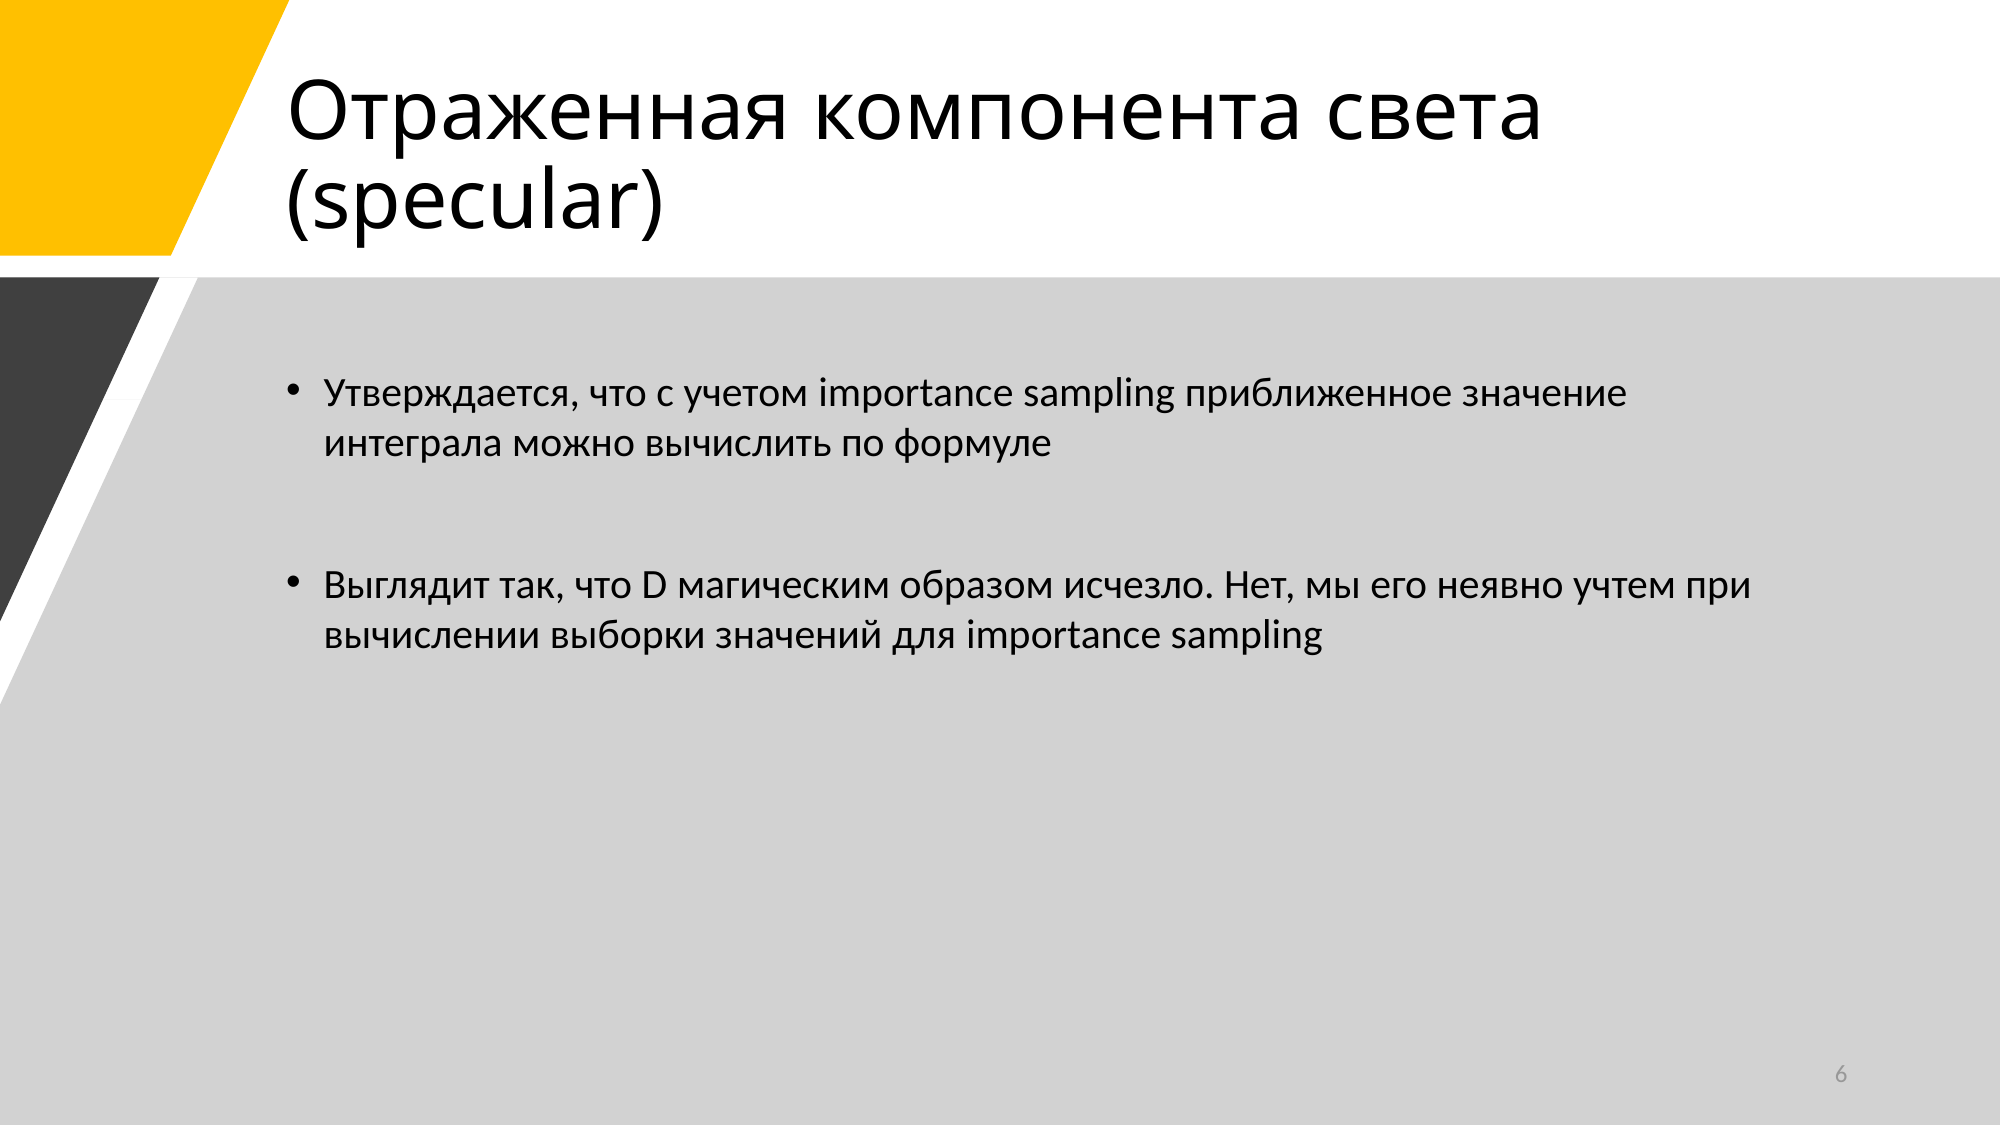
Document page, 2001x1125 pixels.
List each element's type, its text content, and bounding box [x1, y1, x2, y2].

text_box [0, 0, 291, 257]
title Отраженная компонента света (specular) [271, 60, 1808, 255]
text_box [0, 276, 162, 622]
text_box [0, 276, 2000, 1125]
slide_number 6 [1412, 1042, 1863, 1103]
